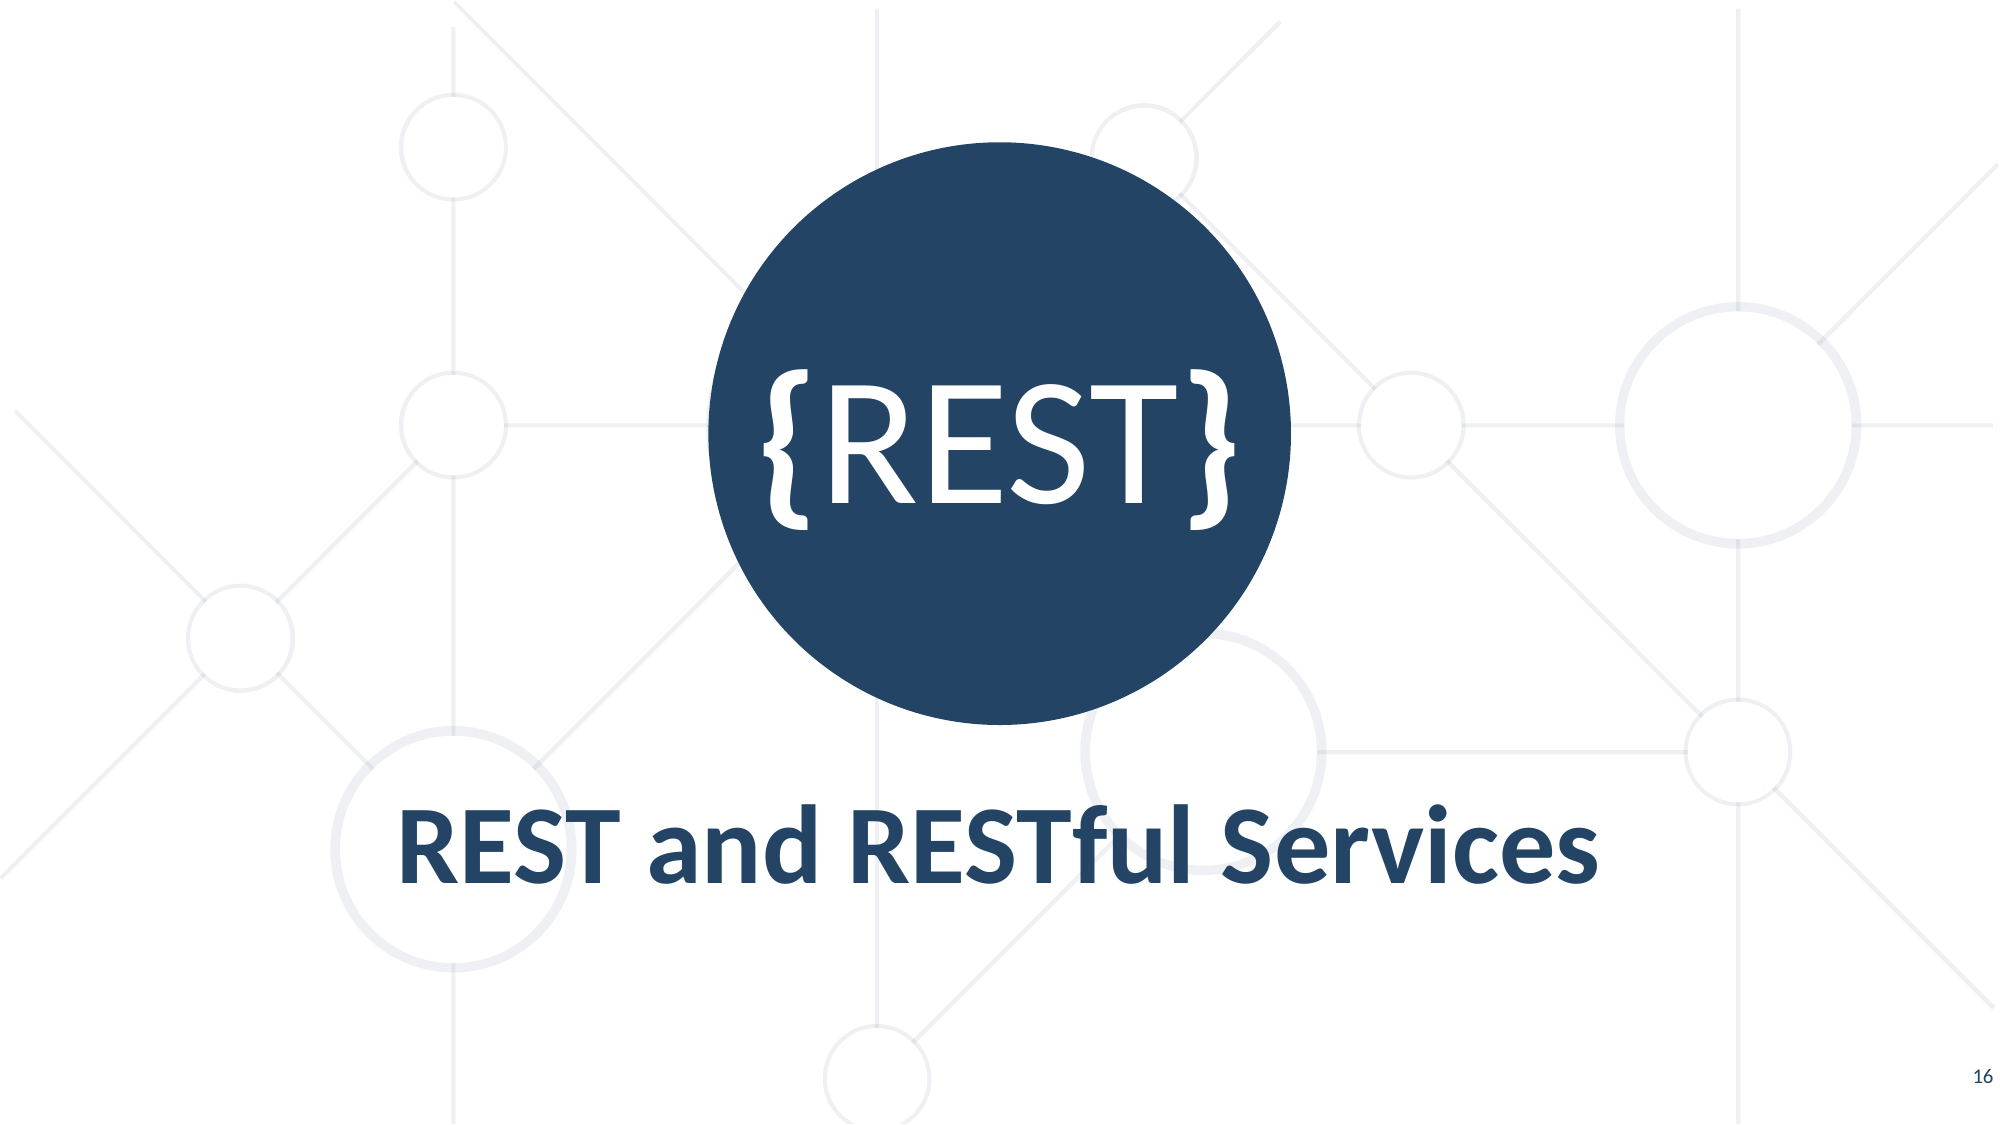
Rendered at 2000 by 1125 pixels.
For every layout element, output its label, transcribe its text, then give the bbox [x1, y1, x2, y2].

text_box {REST} [741, 312, 1258, 548]
slide_number 16 [1929, 1049, 2000, 1100]
list REST and RESTful Services [100, 771, 1899, 898]
